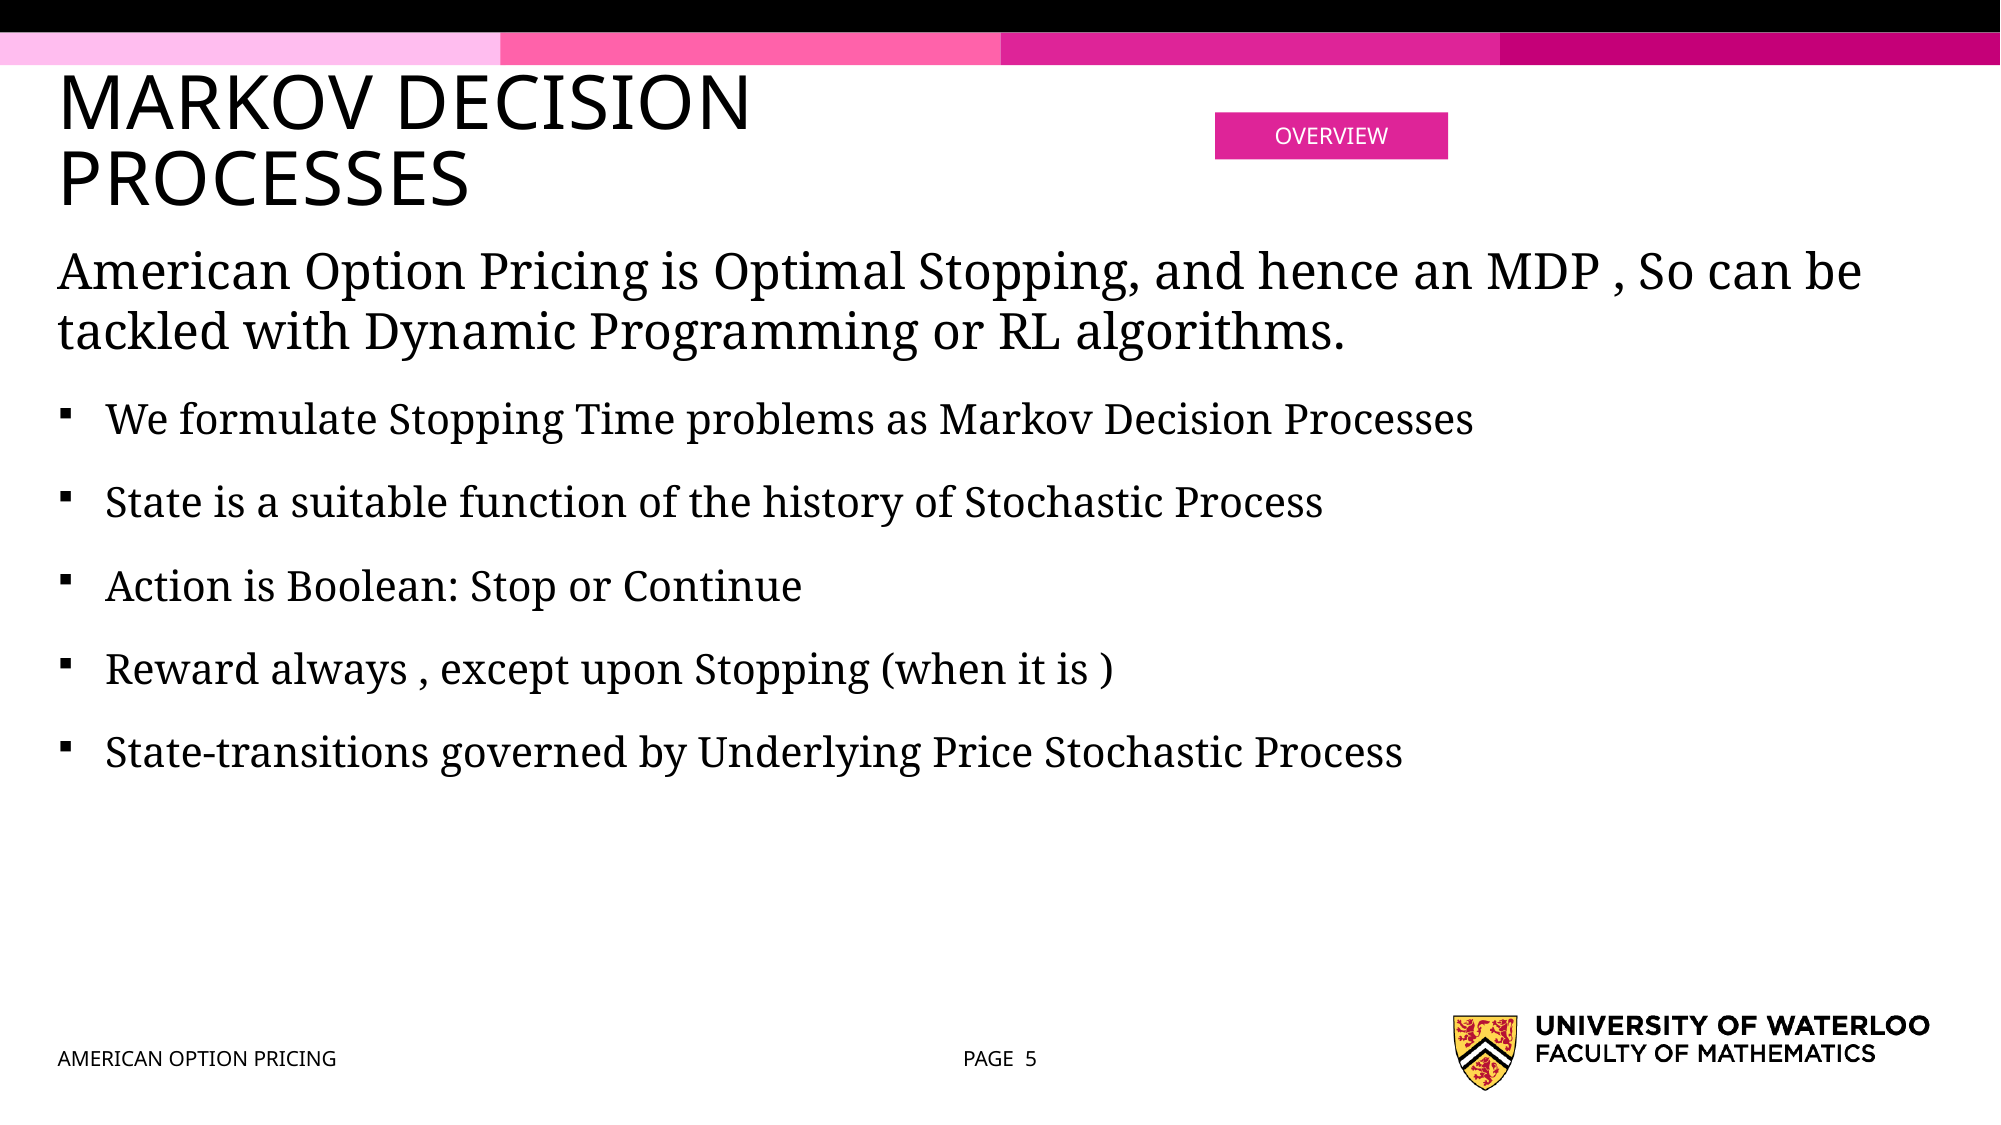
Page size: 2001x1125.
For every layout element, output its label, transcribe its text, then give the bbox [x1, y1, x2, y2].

title Markov Decision Processes [42, 71, 1199, 219]
picture [1375, 956, 2001, 1125]
list OVERVIEW [1215, 112, 1449, 160]
slide_number PAGE 5 [916, 1039, 1084, 1081]
footer AMERICAN OPTION PRICING [42, 1039, 900, 1081]
